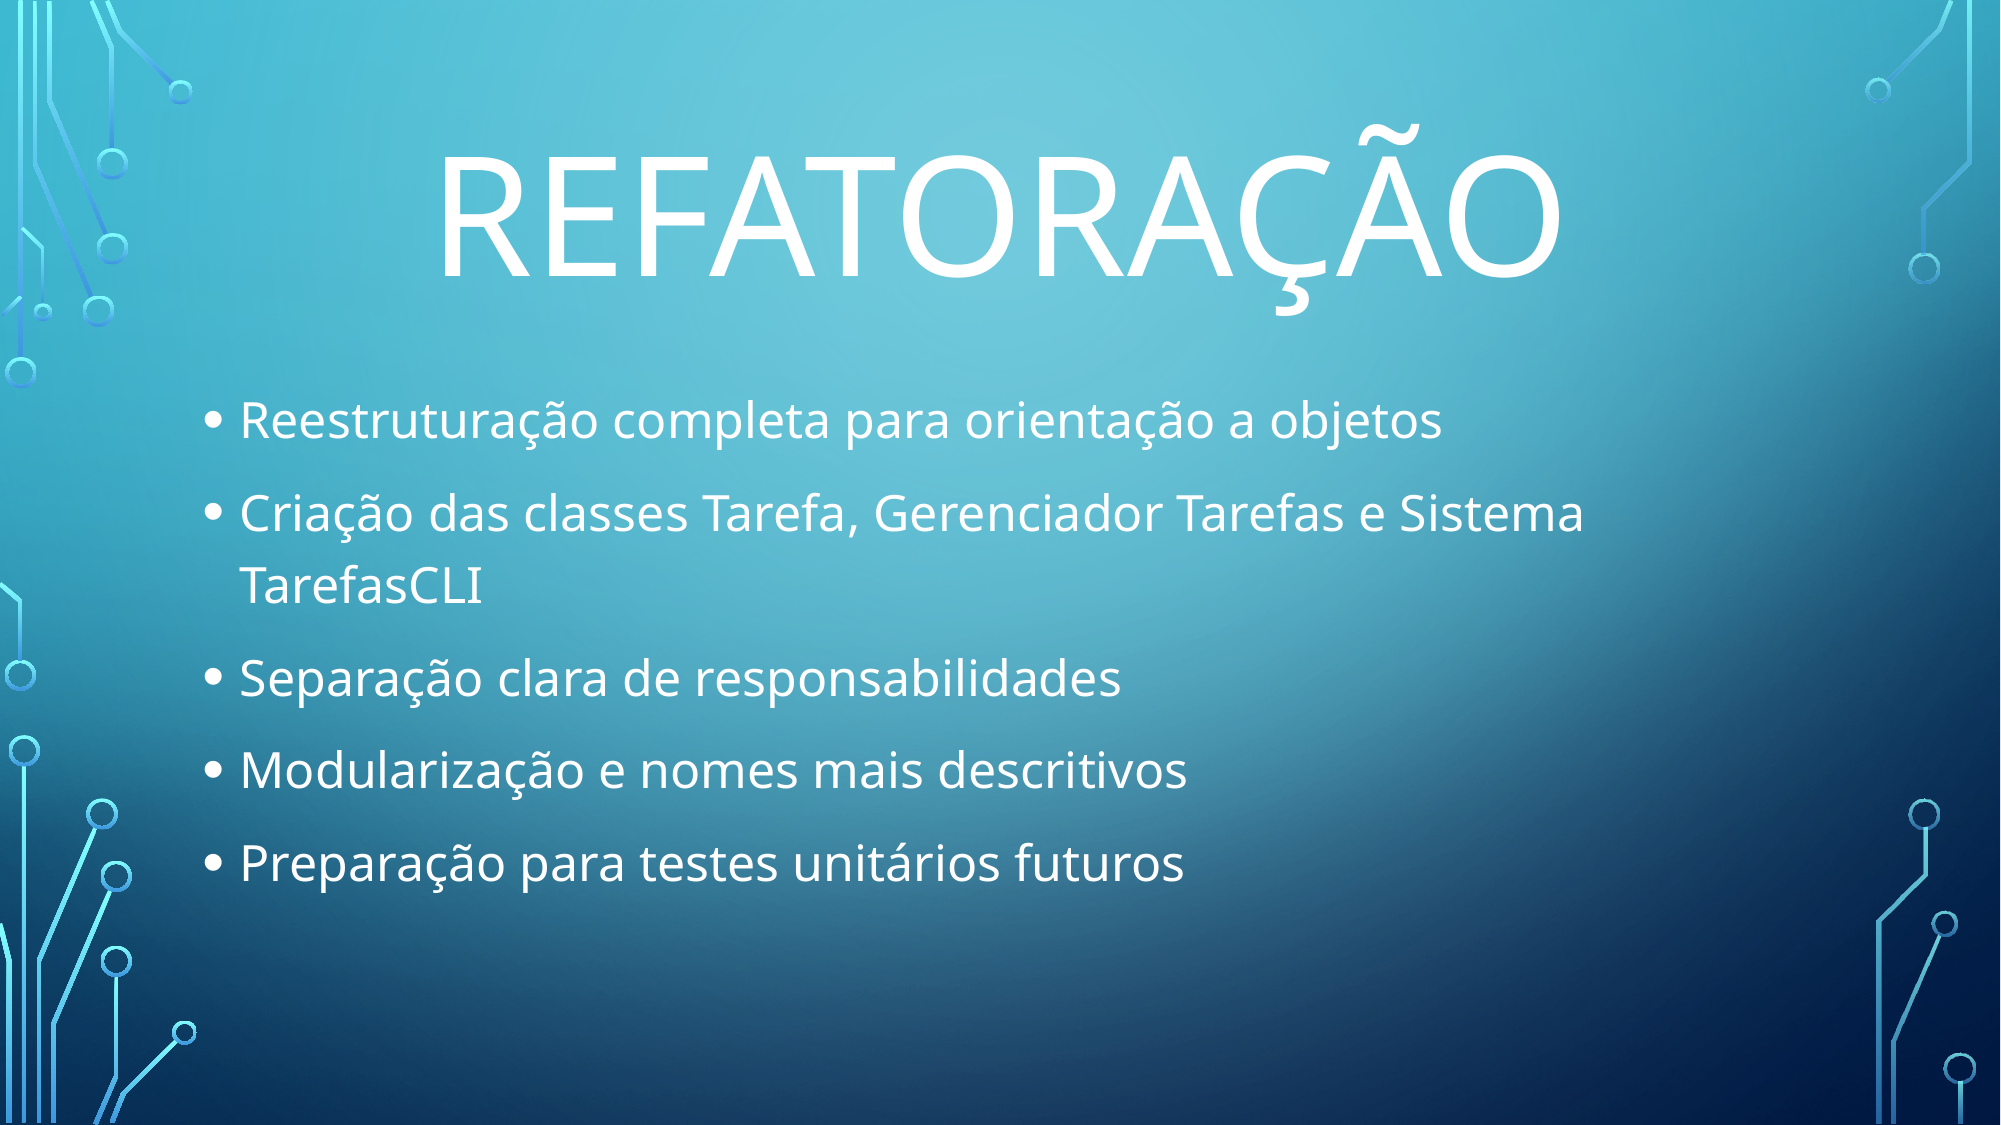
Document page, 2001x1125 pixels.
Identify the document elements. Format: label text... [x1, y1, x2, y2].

list Reestruturação completa para orientação a objetos Criação das classes Tarefa, Gerenciador Tarefas e Sistema TarefasCLI Separação clara de responsabilidades Modularização e nomes mais descritivos Preparação para testes unitários futuros [187, 369, 1813, 950]
title Refatoração [187, 101, 1813, 344]
